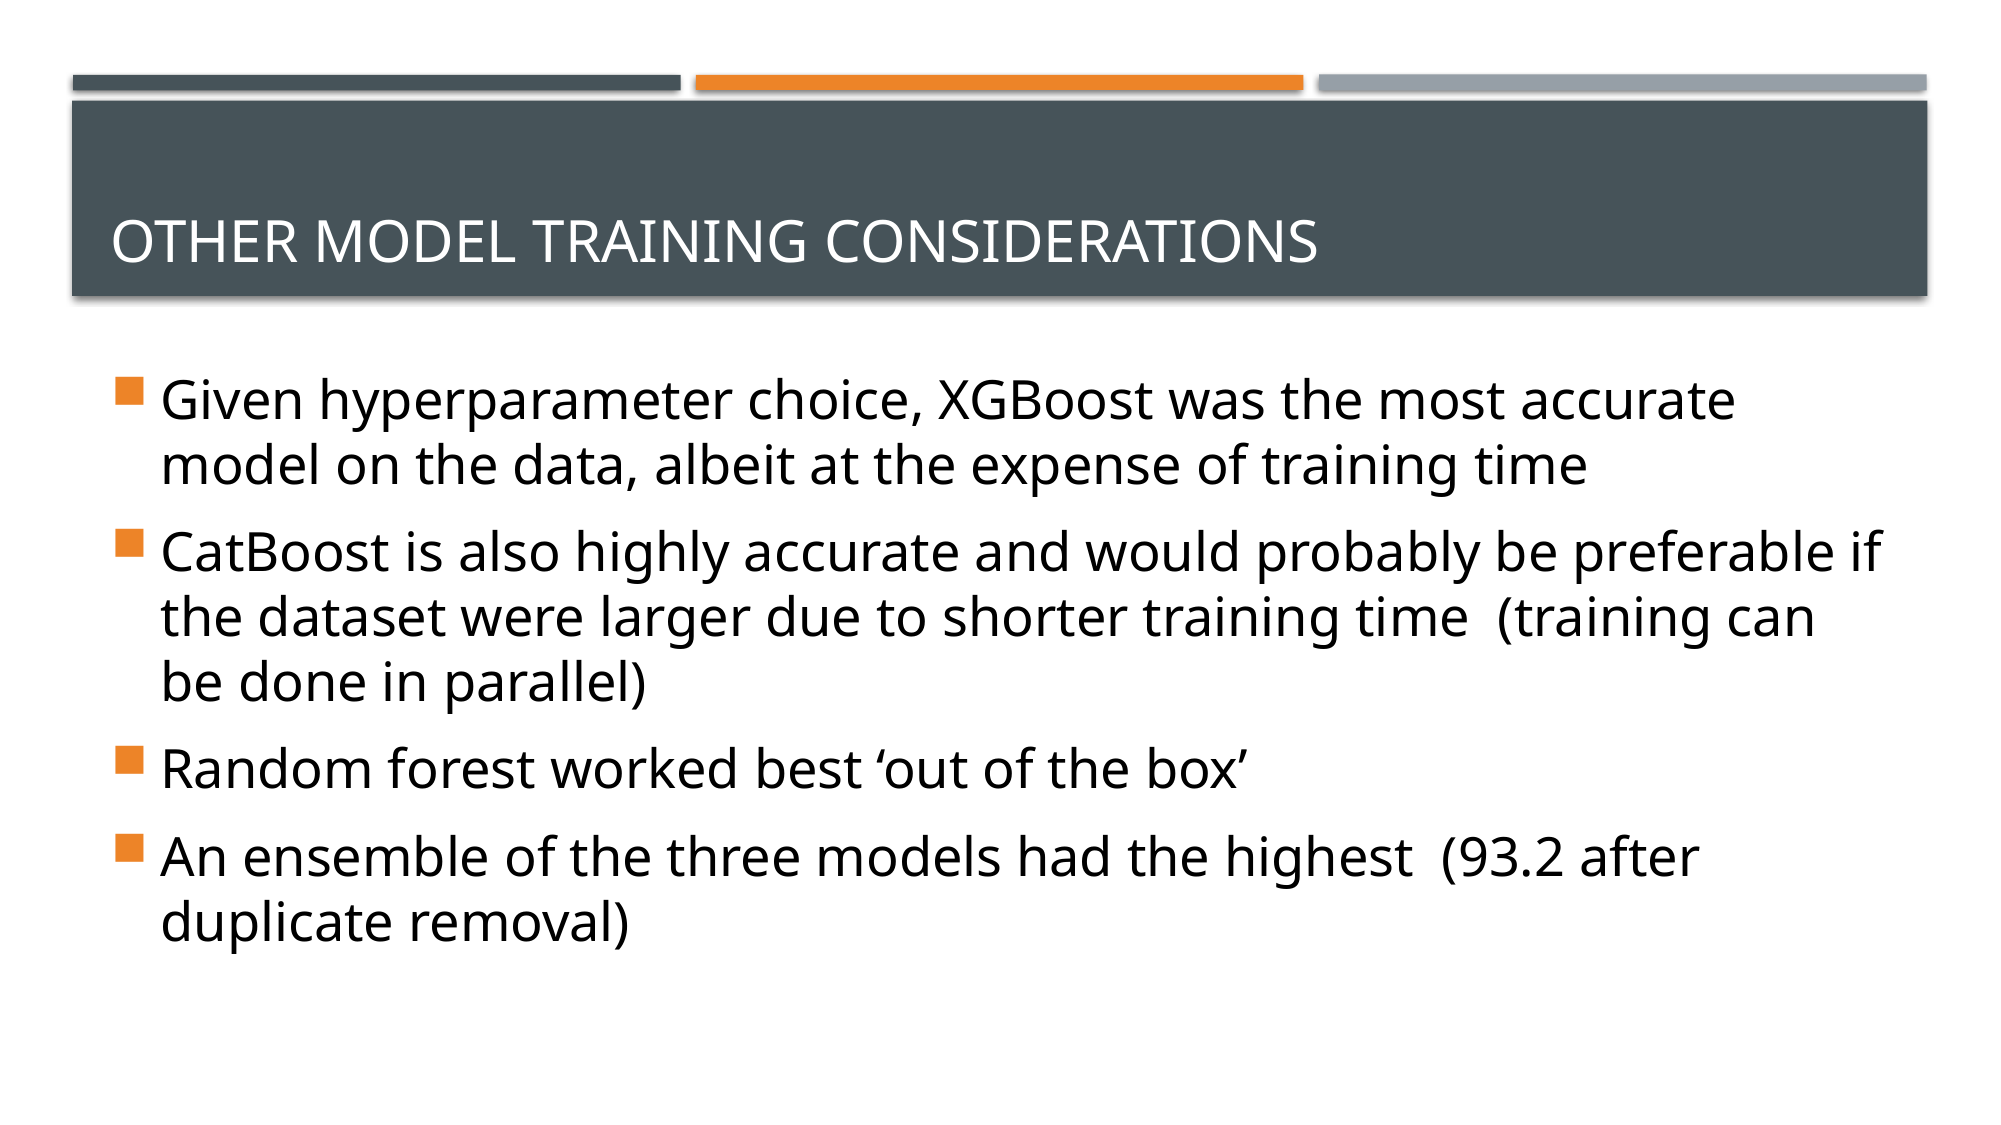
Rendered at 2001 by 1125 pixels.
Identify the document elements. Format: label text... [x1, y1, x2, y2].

title Other model training considerations [95, 115, 1905, 282]
